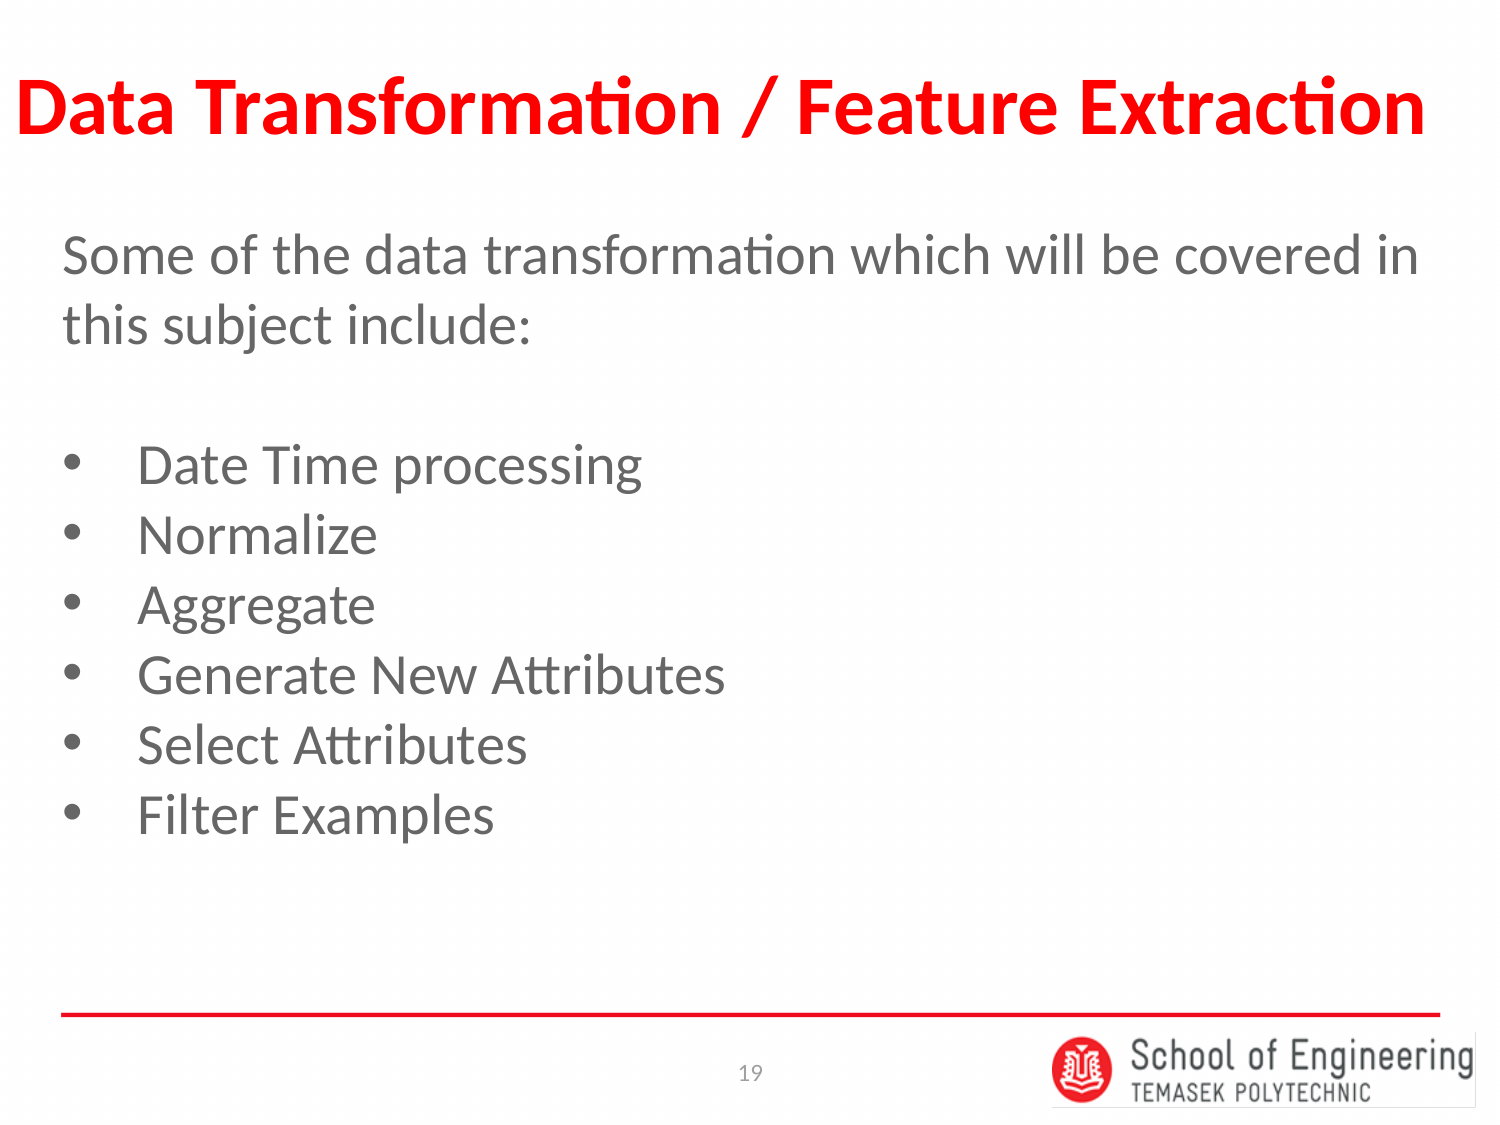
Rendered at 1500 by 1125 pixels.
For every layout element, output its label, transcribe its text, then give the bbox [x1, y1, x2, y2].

slide_number 19 [575, 1041, 926, 1102]
title Data Transformation / Feature Extraction [0, 0, 1500, 202]
text_box Some of the data transformation which will be covered in this subject include: Date Time processing Normalize Aggregate Generate New Attributes Select Attributes Filter Examples [48, 208, 1437, 854]
picture [0, 202, 1500, 1125]
